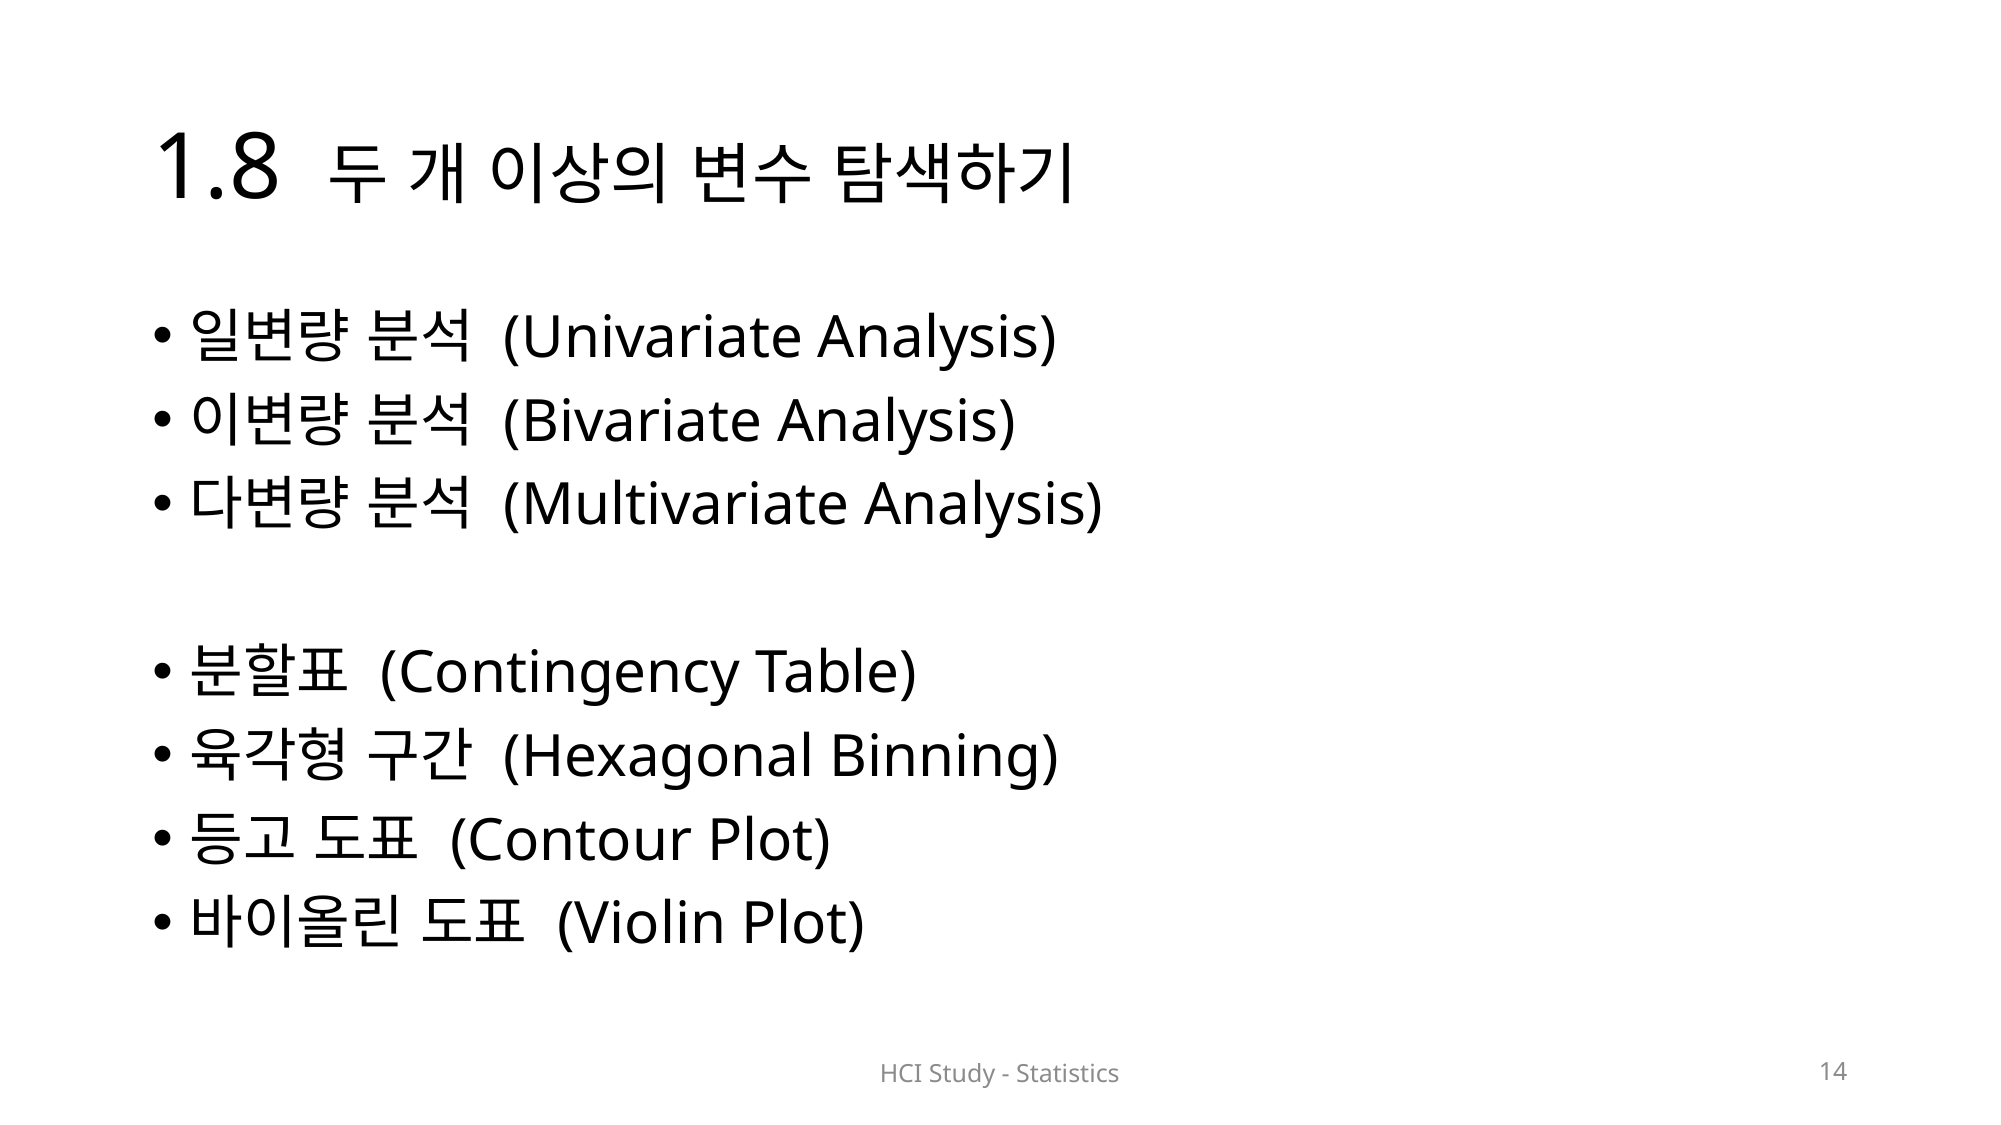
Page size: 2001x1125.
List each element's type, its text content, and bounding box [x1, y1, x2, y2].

slide_number 14 [1412, 1042, 1863, 1103]
title 1.8 두 개 이상의 변수 탐색하기 [137, 59, 1863, 278]
footer HCI Study - Statistics [662, 1042, 1338, 1103]
list 일변량 분석 (Univariate Analysis) 이변량 분석 (Bivariate Analysis) 다변량 분석 (Multivariate Analysis) 분할표 (Contingency Table) 육각형 구간 (Hexagonal Binning) 등고 도표 (Contour Plot) 바이올린 도표 (Violin Plot) [137, 299, 1863, 1014]
